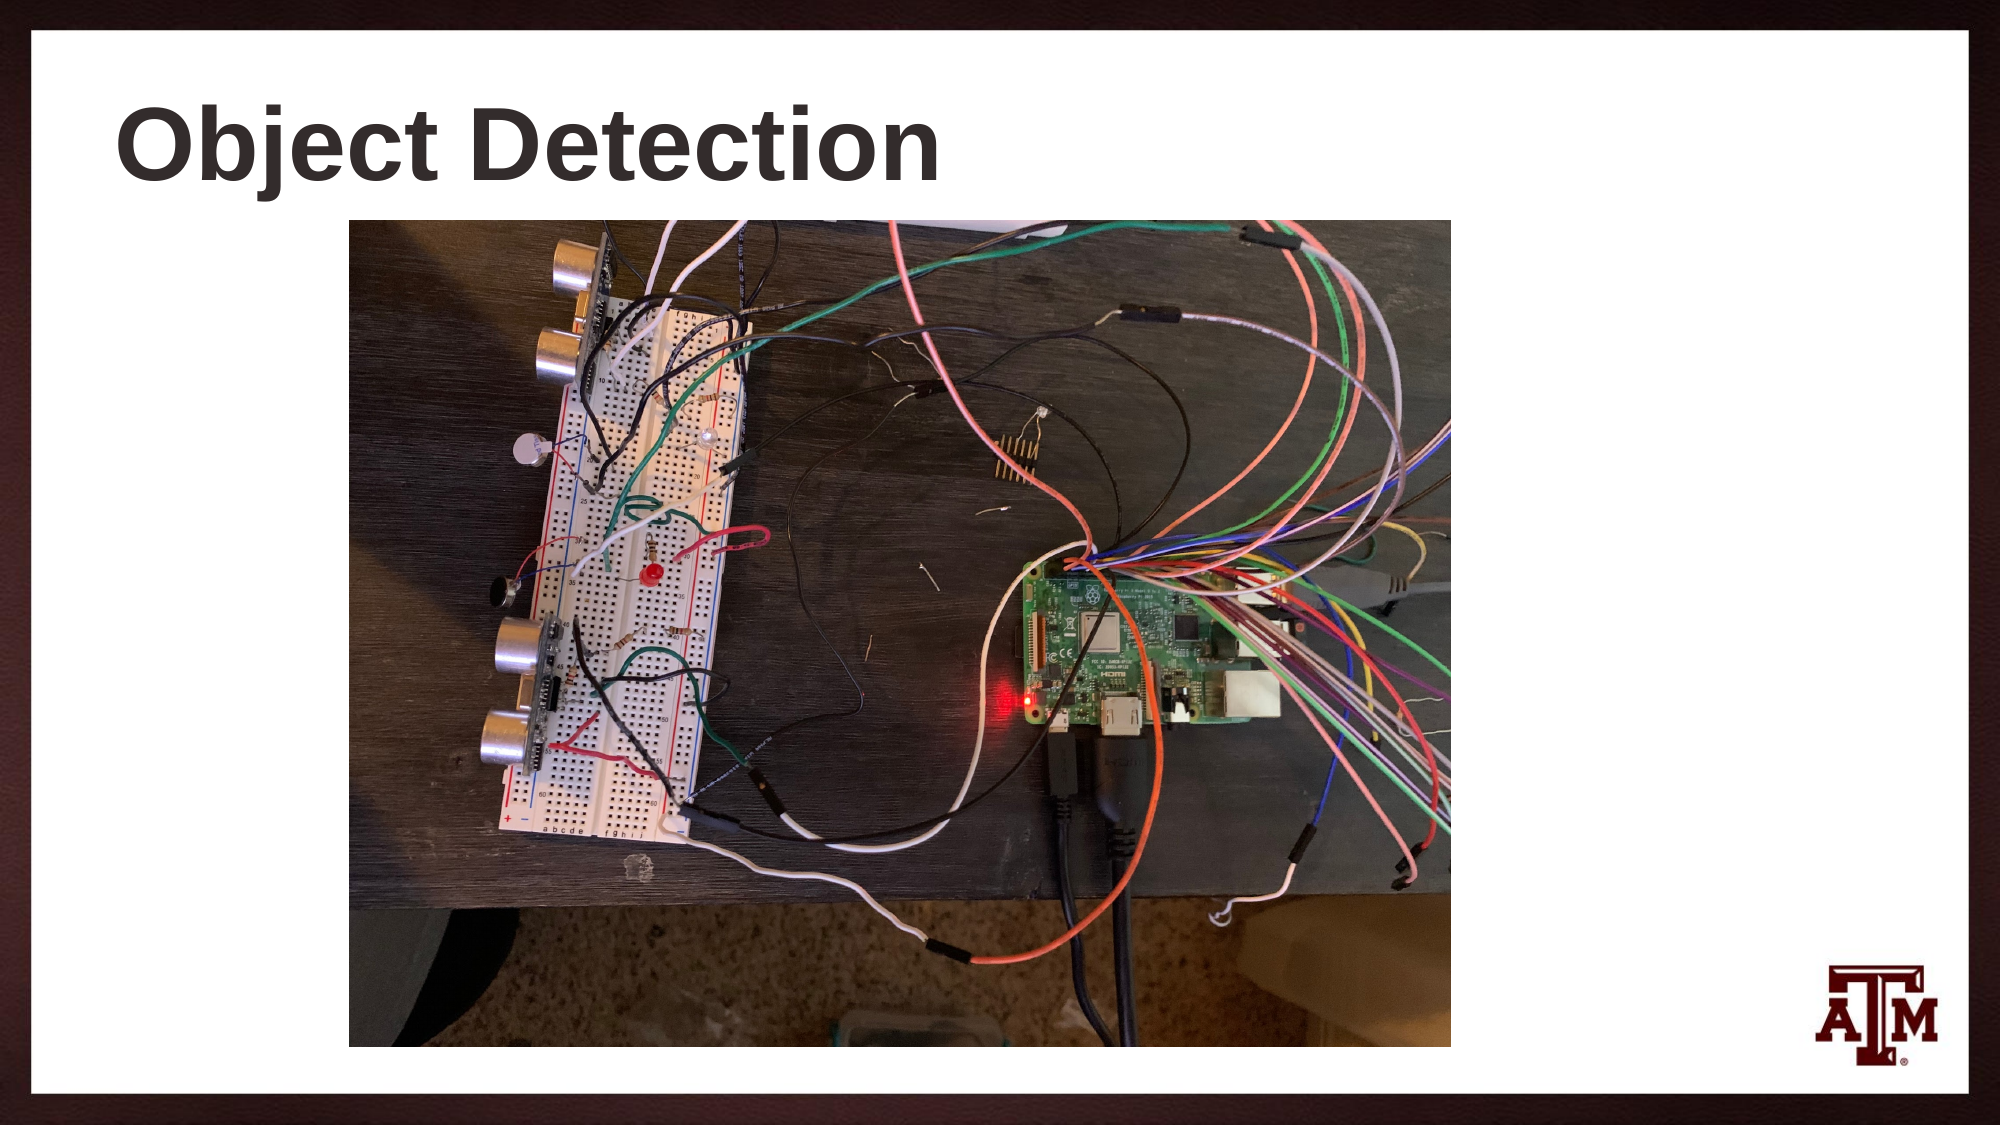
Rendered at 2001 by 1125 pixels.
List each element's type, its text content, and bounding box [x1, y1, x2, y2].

title Object Detection [99, 45, 1900, 233]
picture [0, 0, 2000, 1125]
